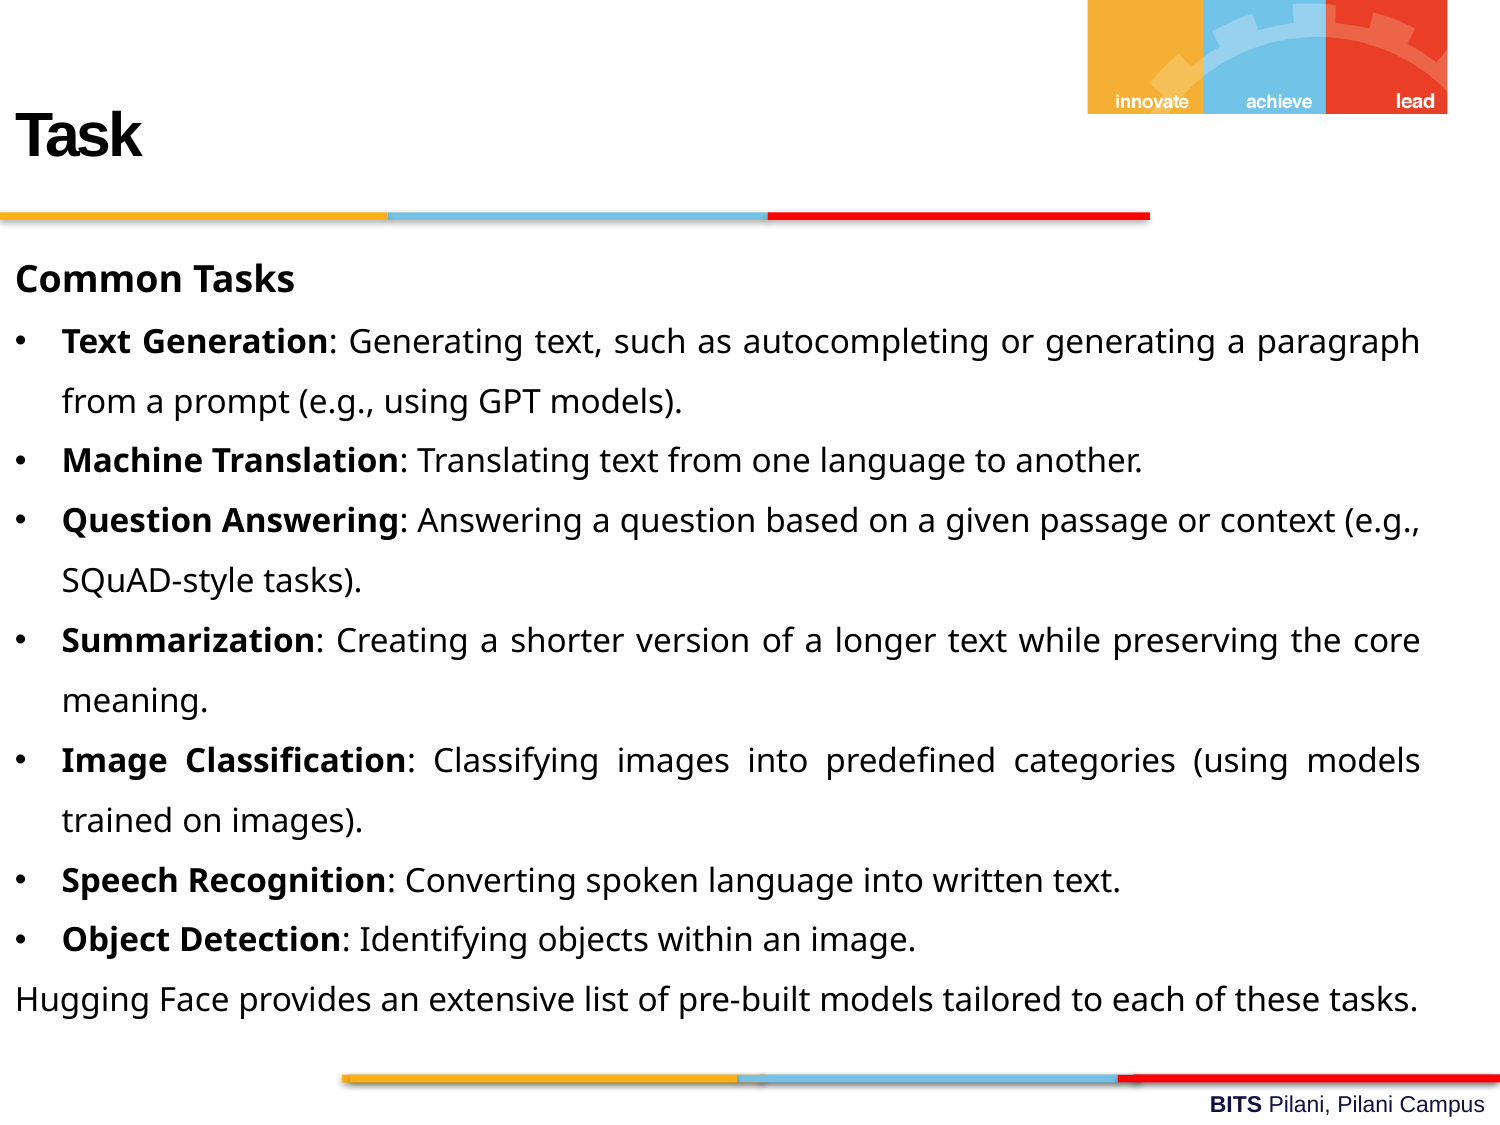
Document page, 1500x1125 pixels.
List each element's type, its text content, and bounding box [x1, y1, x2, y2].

picture [1087, 0, 1448, 114]
text_box Common Tasks Text Generation: Generating text, such as autocompleting or generating a paragraph from a prompt (e.g., using GPT models). Machine Translation: Translating text from one language to another. Question Answering: Answering a question based on a given passage or context (e.g., SQuAD-style tasks). Summarization: Creating a shorter version of a longer text while preserving the core meaning. Image Classification: Classifying images into predefined categories (using models trained on images). Speech Recognition: Converting spoken language into written text. Object Detection: Identifying objects within an image. Hugging Face provides an extensive list of pre-built models tailored to each of these tasks. [0, 224, 1438, 1026]
list Task [0, 37, 1100, 224]
